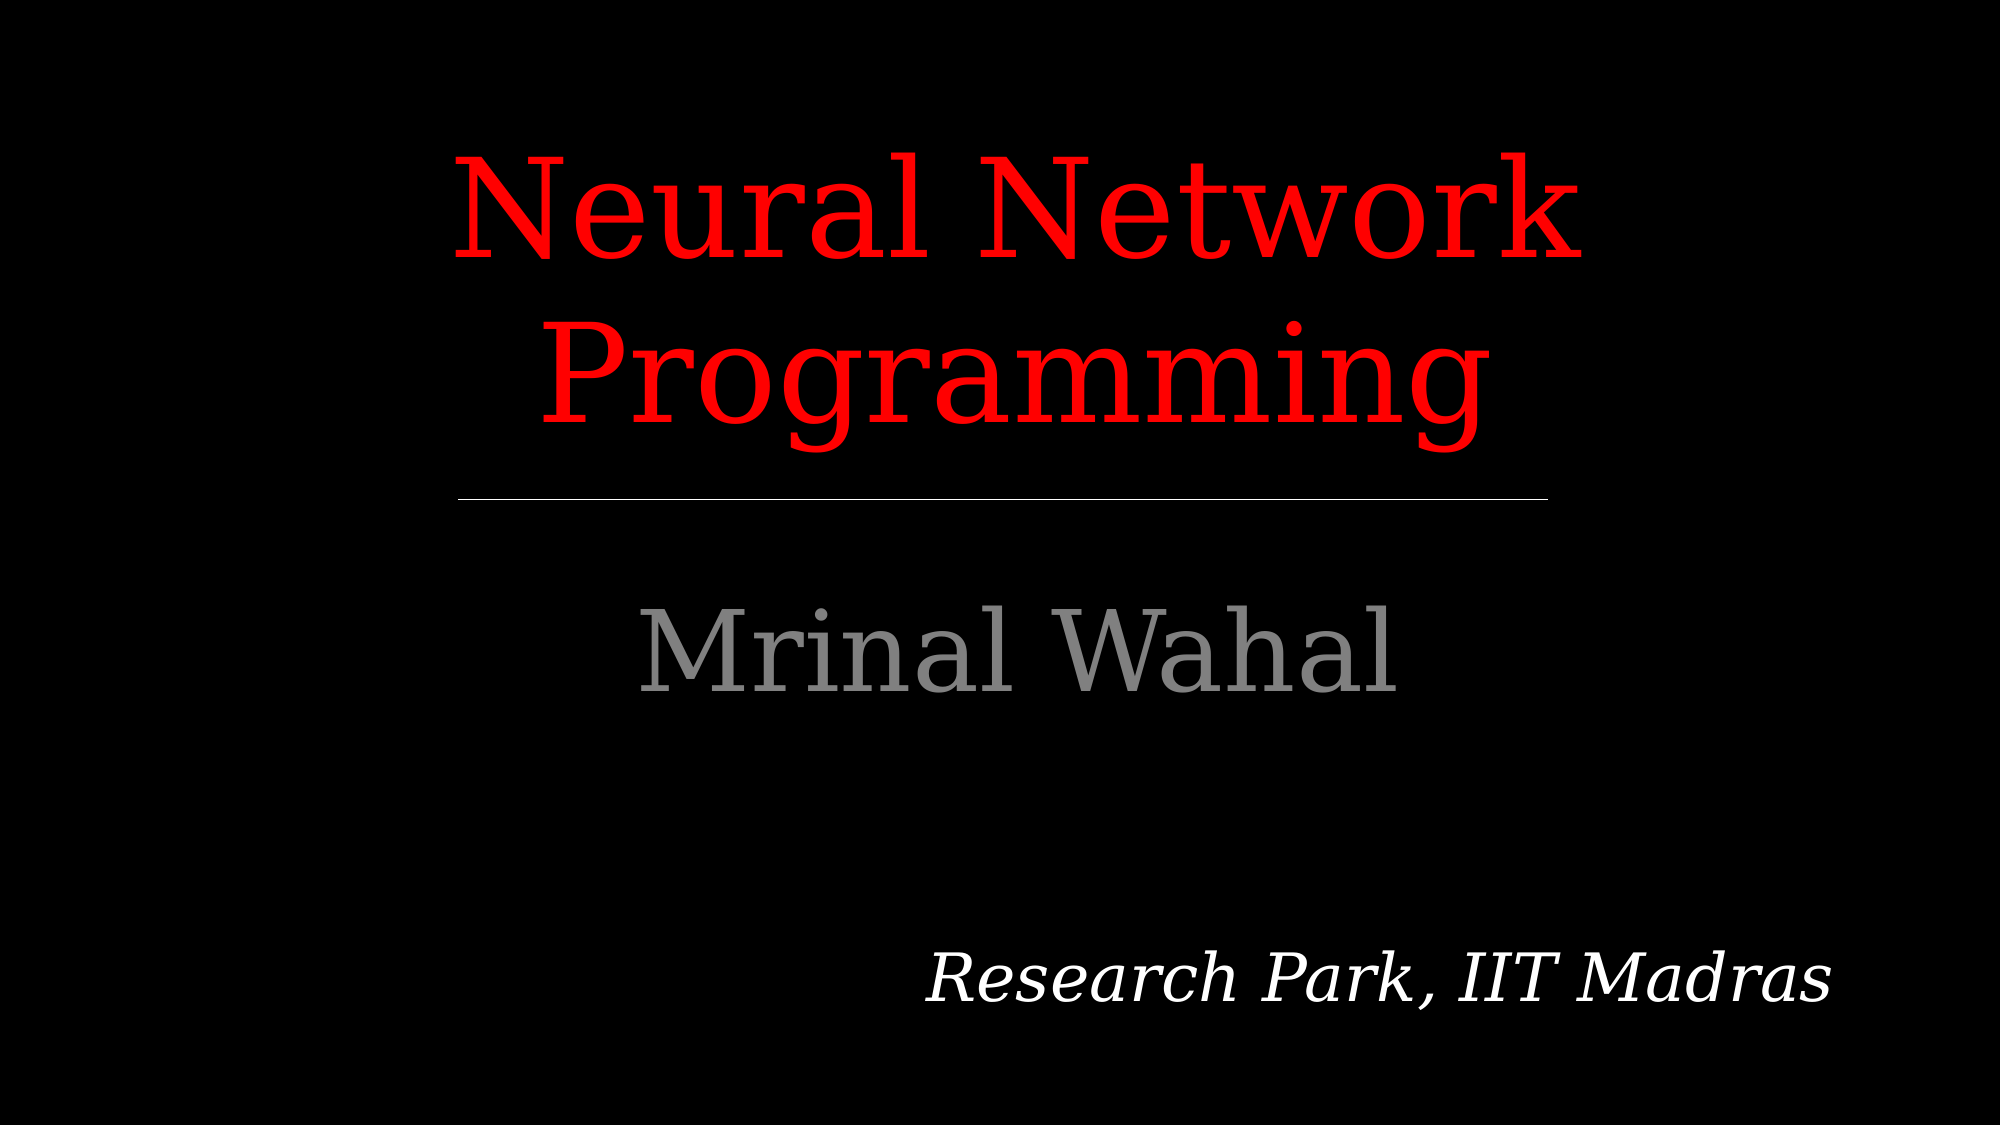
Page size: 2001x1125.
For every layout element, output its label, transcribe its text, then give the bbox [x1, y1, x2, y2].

text_box Neural Network Programming [315, 112, 1716, 458]
text_box Mrinal Wahal [317, 571, 1718, 722]
text_box Research Park, IIT Madras [605, 927, 1850, 1023]
